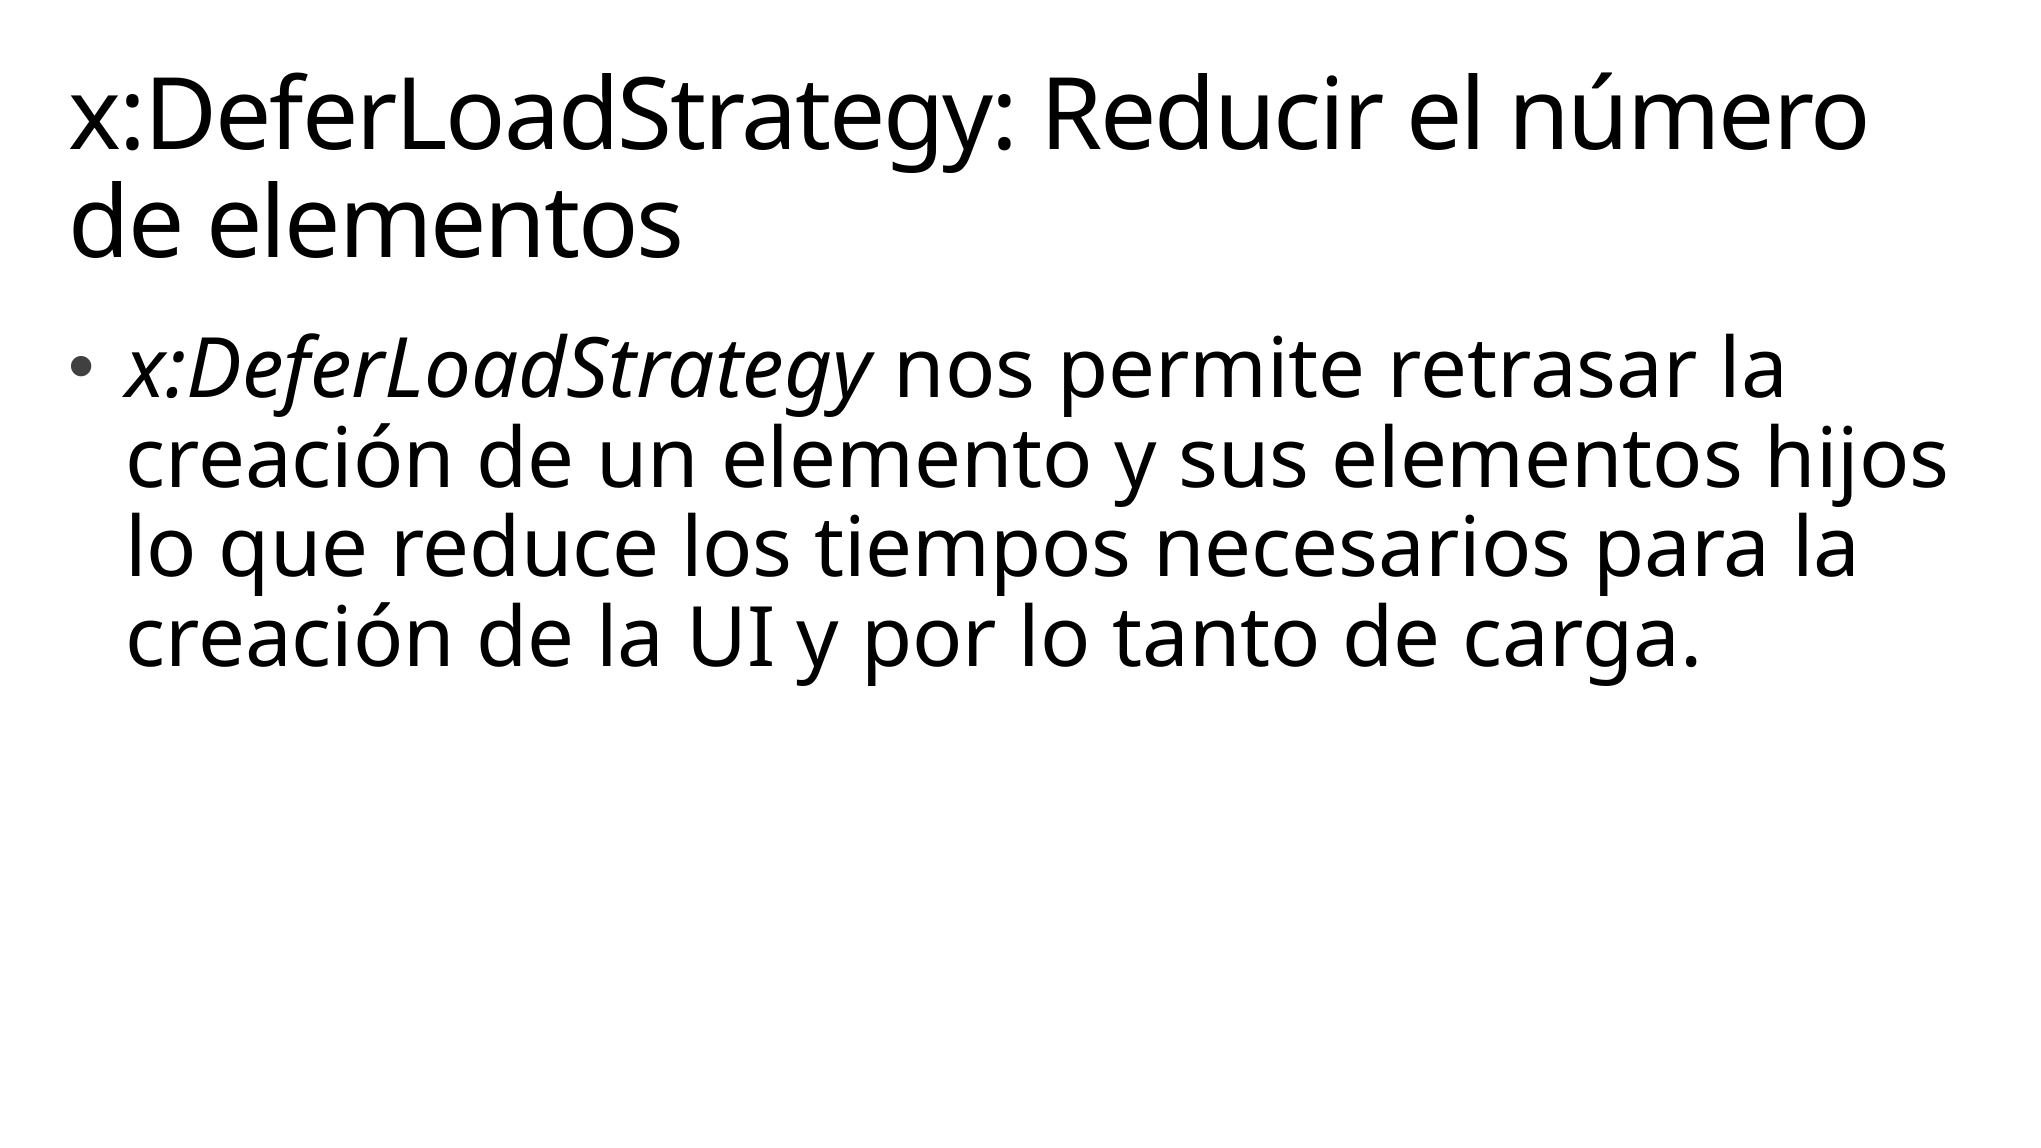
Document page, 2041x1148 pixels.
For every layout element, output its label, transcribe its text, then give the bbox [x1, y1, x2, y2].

list x:DeferLoadStrategy nos permite retrasar la creación de un elemento y sus elementos hijos lo que reduce los tiempos necesarios para la creación de la UI y por lo tanto de carga. [45, 310, 1996, 815]
title x:DeferLoadStrategy: Reducir el número de elementos [45, 48, 1996, 199]
